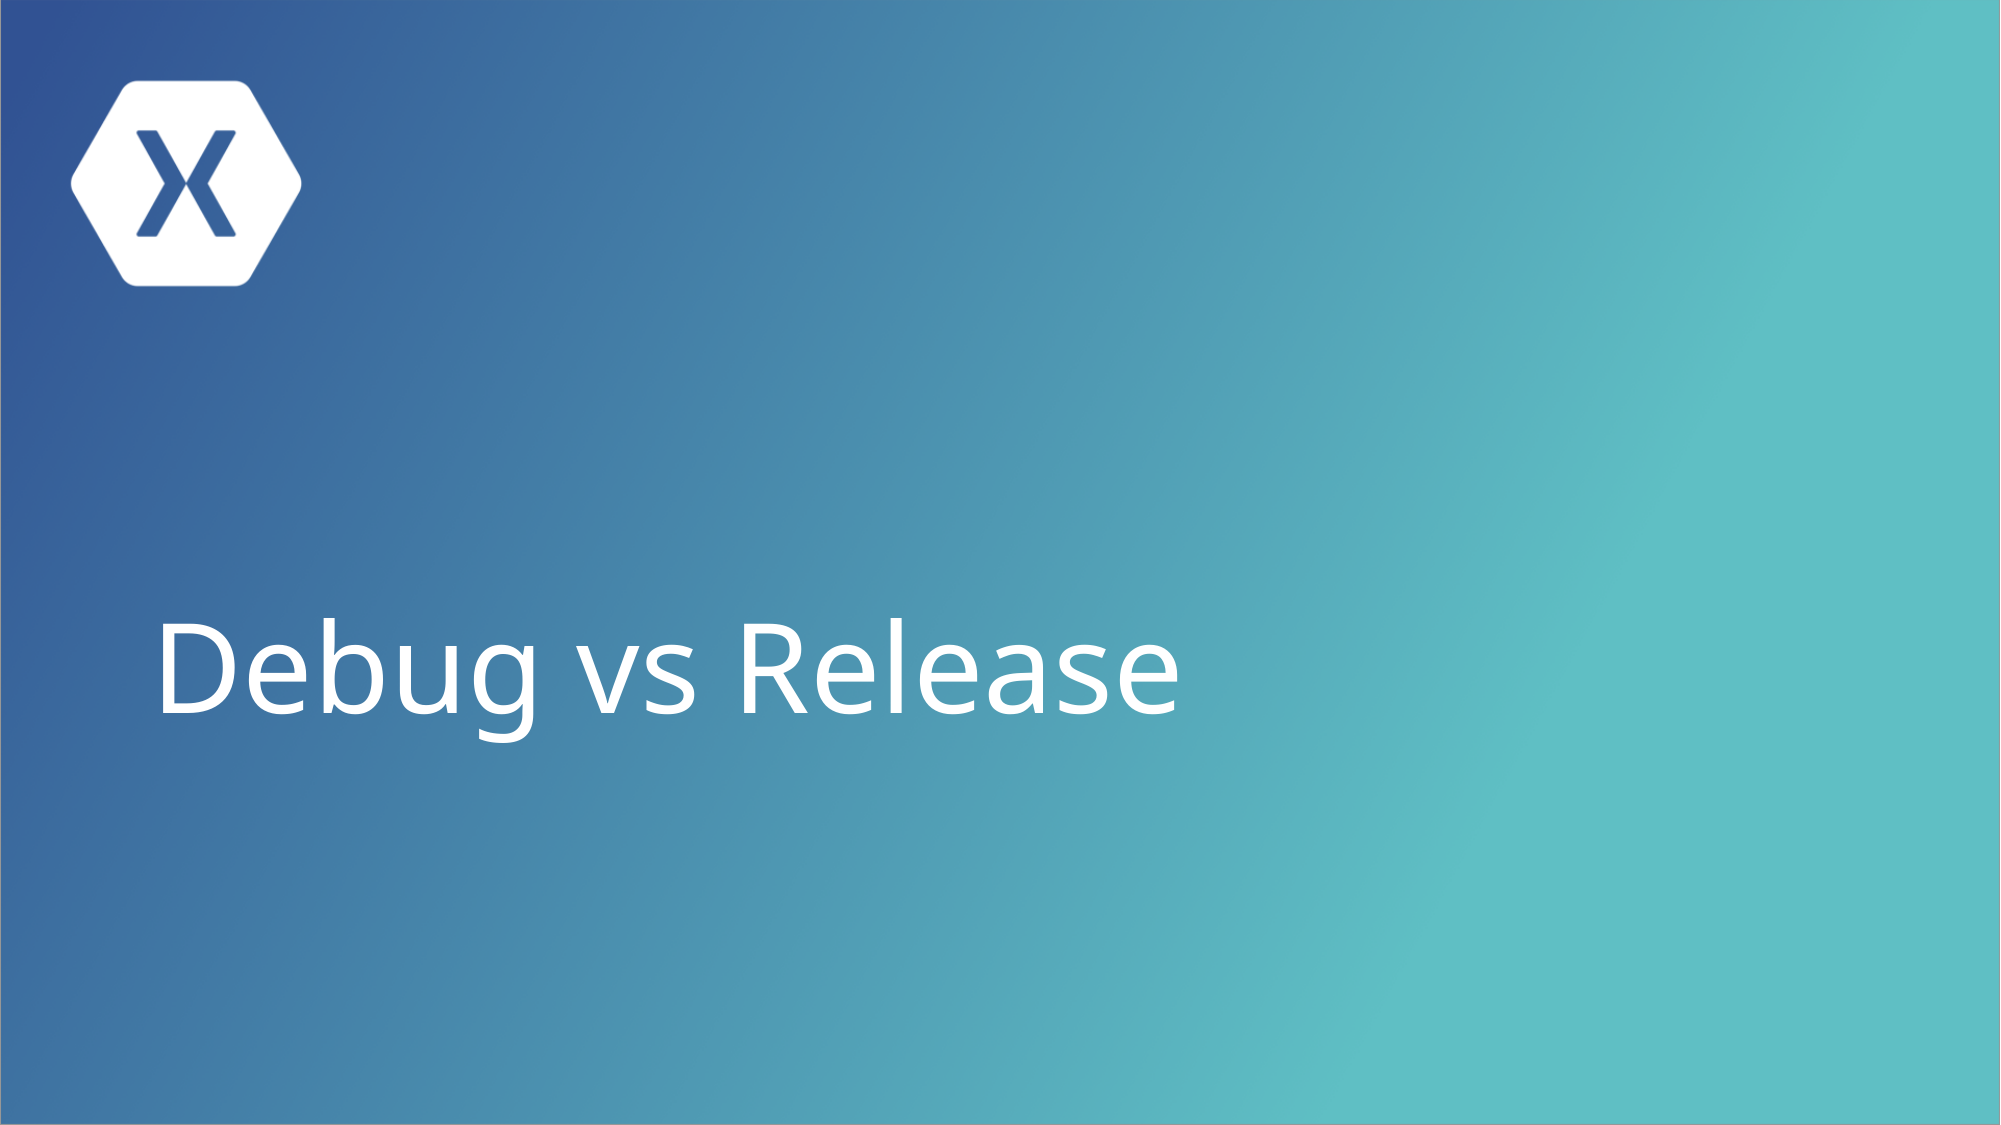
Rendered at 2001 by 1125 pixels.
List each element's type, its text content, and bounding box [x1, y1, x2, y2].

picture [0, 0, 2000, 1125]
title Debug vs Release [136, 280, 1862, 749]
